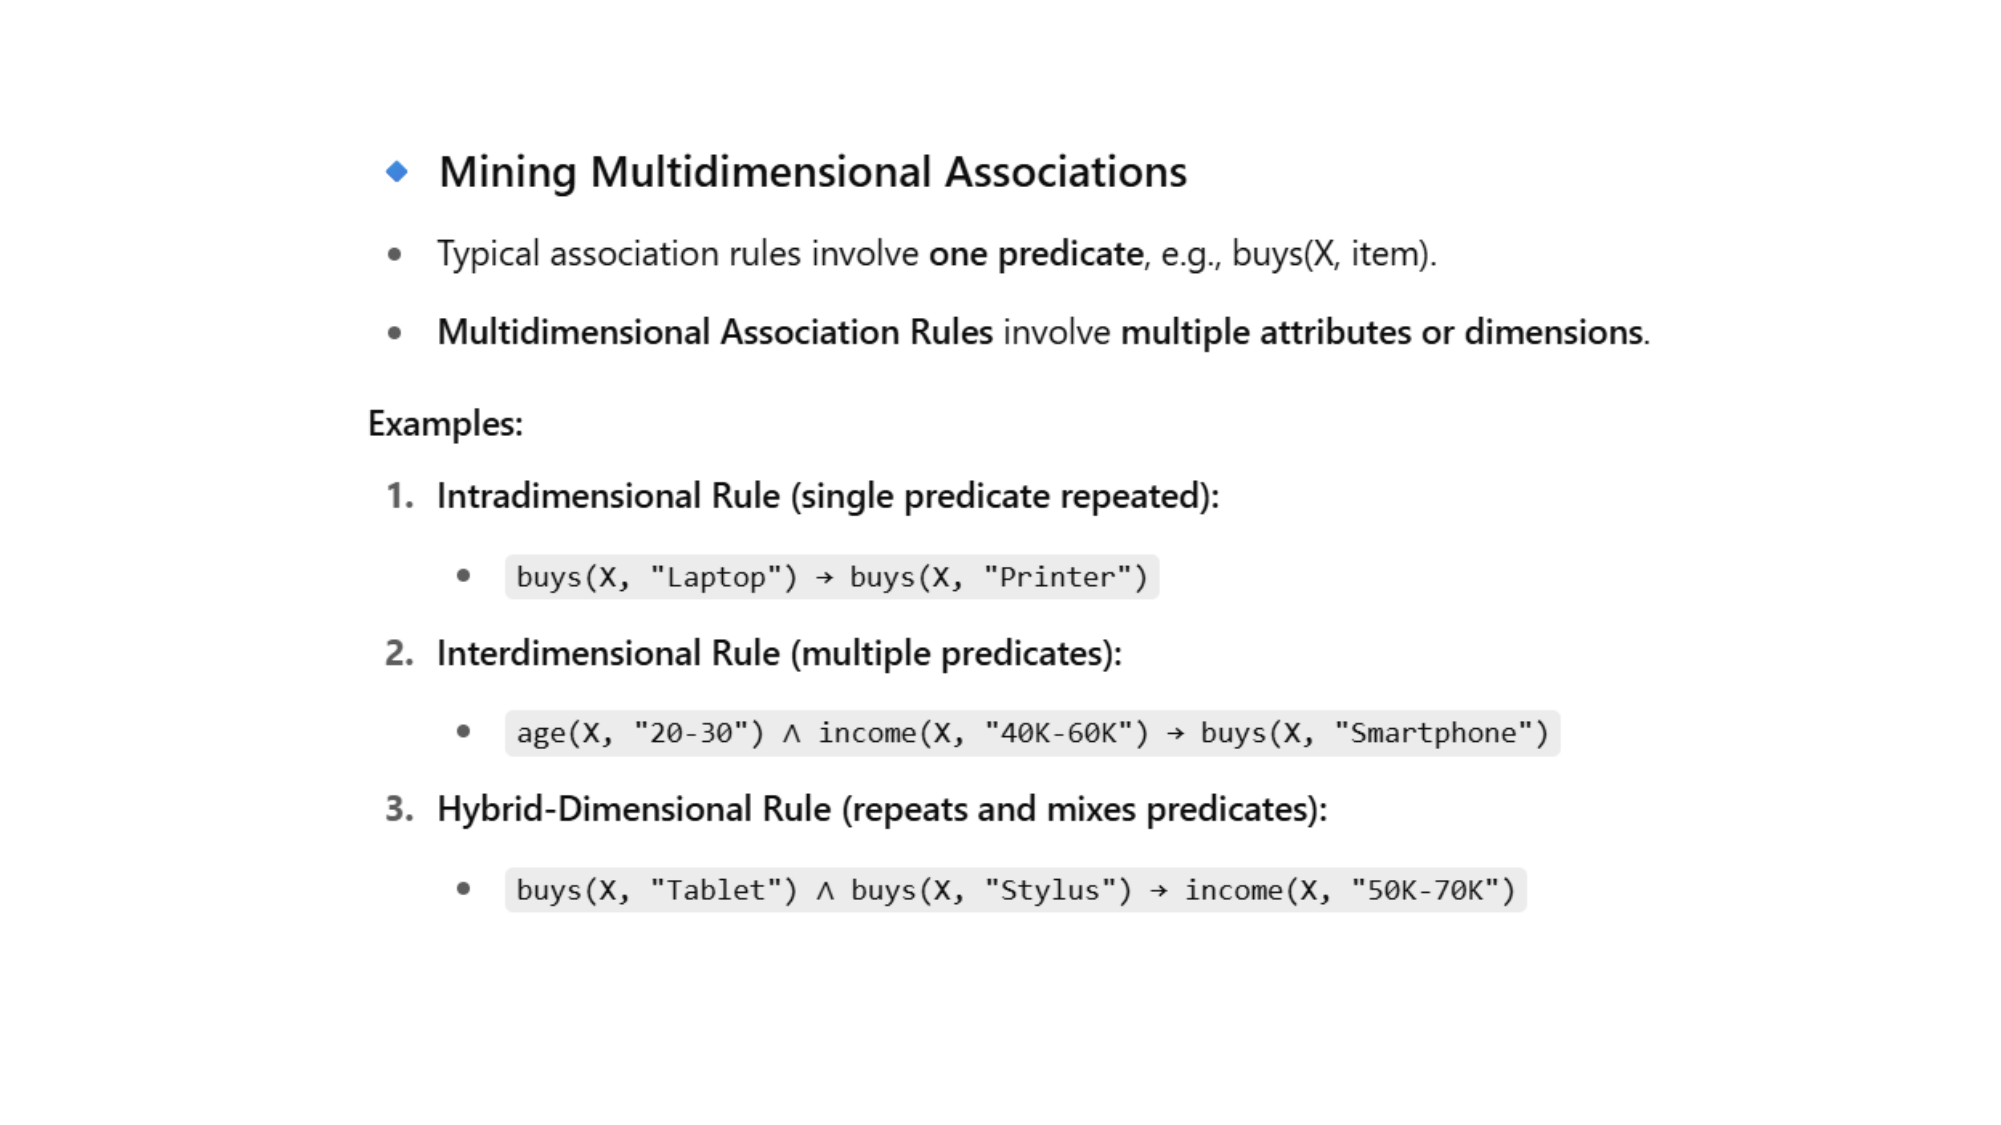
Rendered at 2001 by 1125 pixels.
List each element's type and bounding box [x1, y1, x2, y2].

list [268, 81, 1845, 985]
